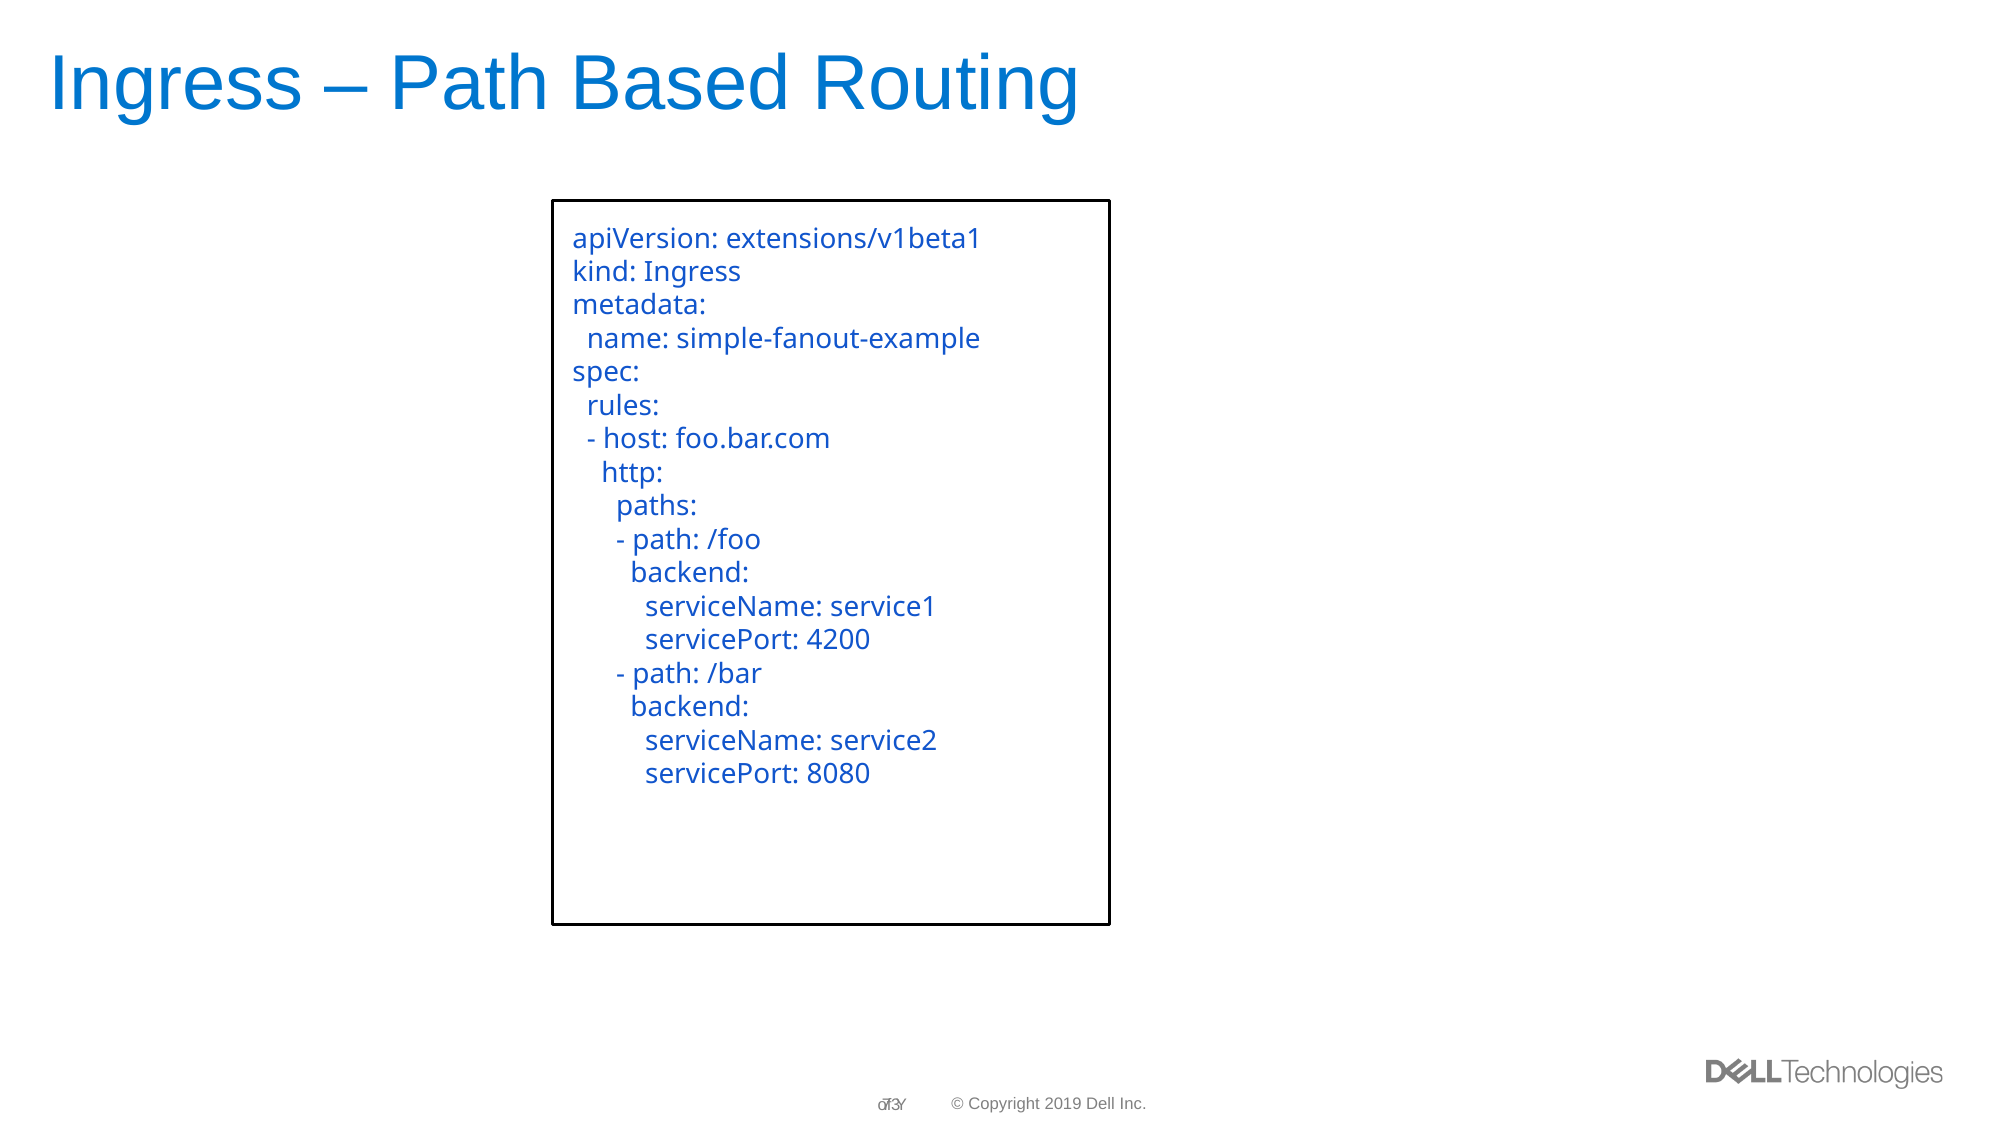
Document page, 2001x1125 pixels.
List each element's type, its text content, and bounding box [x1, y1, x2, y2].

title Ingress – Path Based Routing [48, 42, 1924, 231]
text_box apiVersion: extensions/v1beta1 kind: Ingress metadata: name: simple-fanout-example spec: rules: - host: foo.bar.com http: paths: - path: /foo backend: serviceName: service1 servicePort: 4200 - path: /bar backend: serviceName: service2 servicePort: 8080 [552, 200, 1110, 925]
picture [1706, 1058, 1943, 1089]
